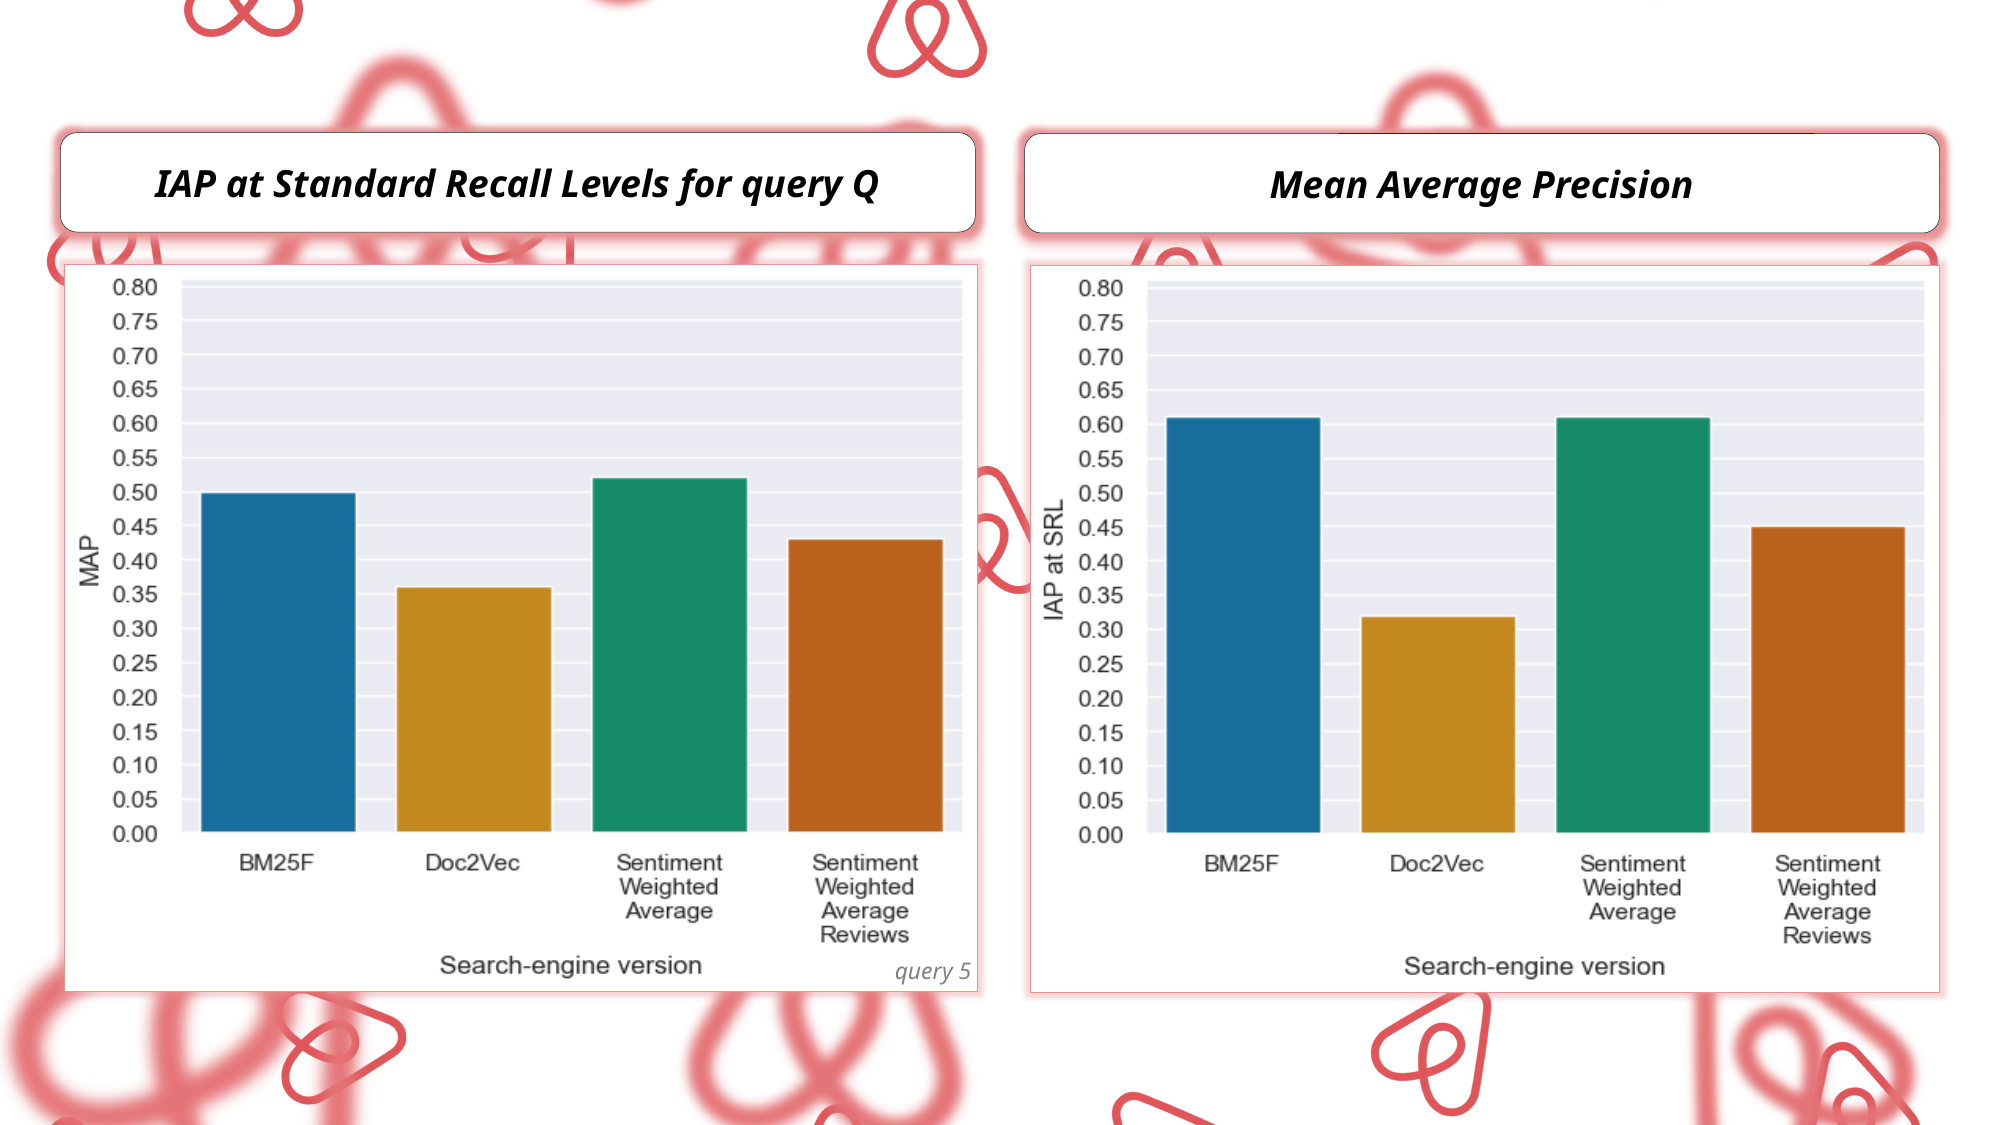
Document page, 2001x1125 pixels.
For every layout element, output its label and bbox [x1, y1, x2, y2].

text_box [0, 0, 2000, 1125]
text_box [59, 132, 1940, 993]
